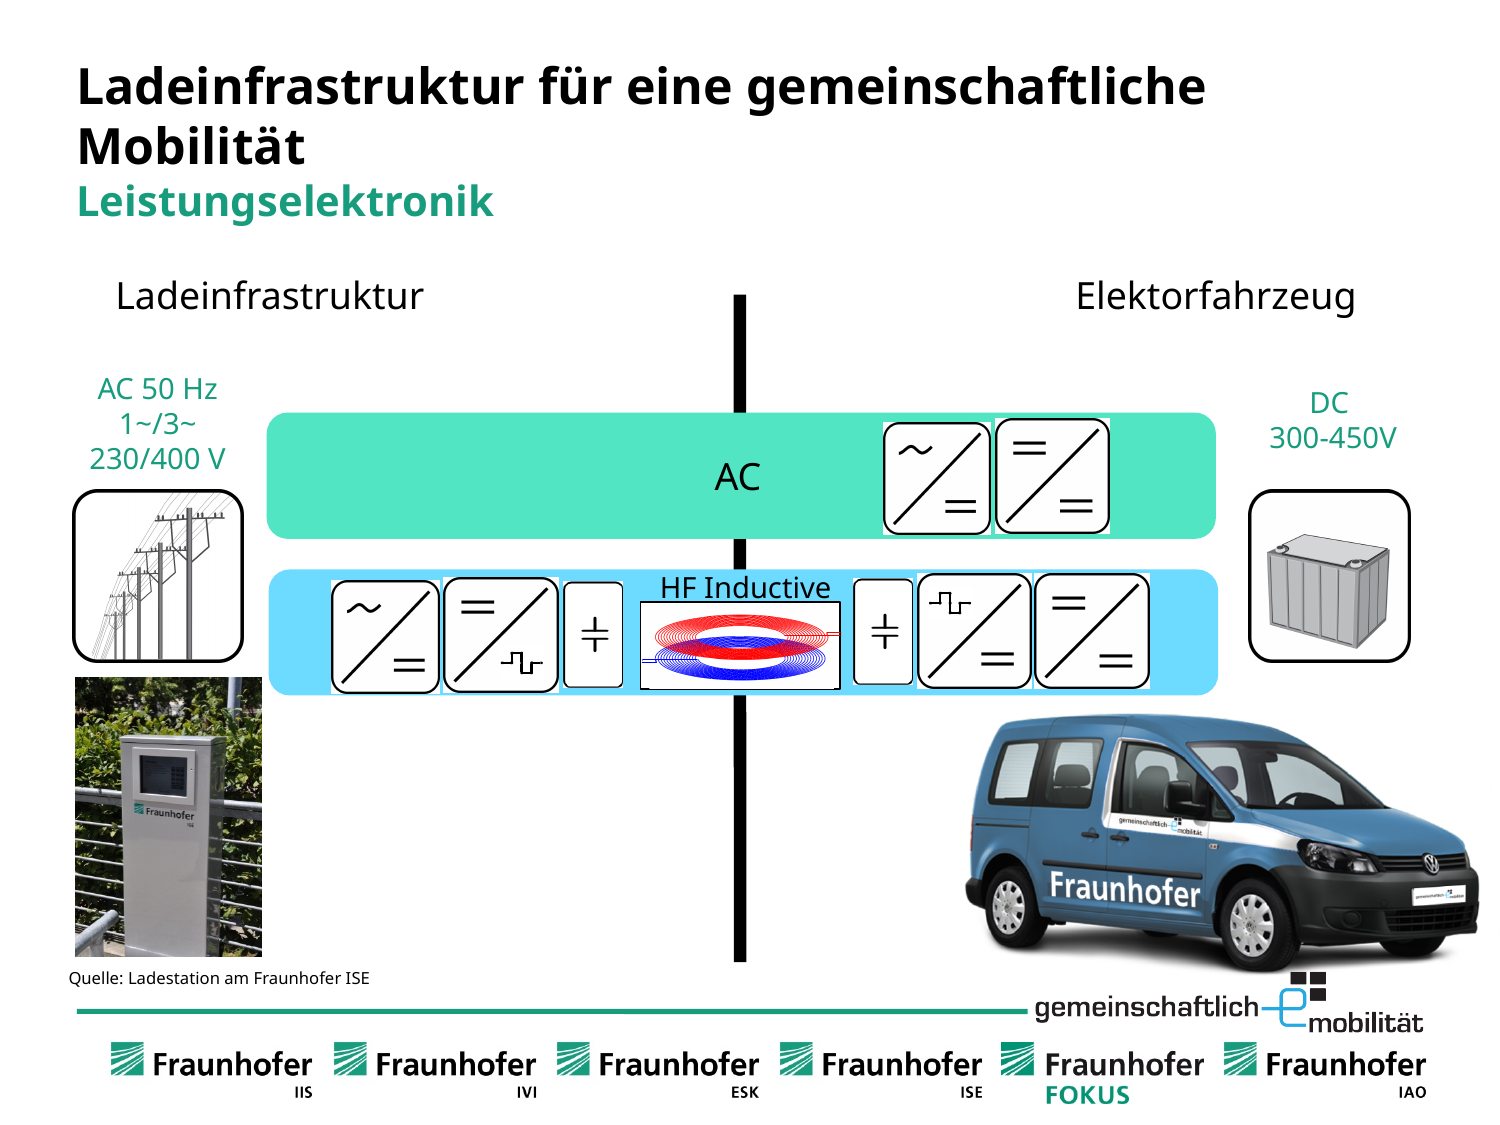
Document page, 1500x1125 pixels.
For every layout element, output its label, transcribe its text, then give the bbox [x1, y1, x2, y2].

picture [109, 1040, 313, 1099]
text_box AC 50 Hz 1~/3~ 230/400 V [70, 362, 246, 483]
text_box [266, 412, 1217, 540]
picture [778, 1040, 983, 1099]
picture [75, 676, 262, 957]
picture [1245, 487, 1414, 666]
picture [332, 1040, 537, 1099]
picture [69, 487, 247, 666]
picture [879, 701, 1500, 1104]
text_box DC 300-450V [1241, 376, 1425, 462]
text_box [268, 562, 1219, 697]
title Ladeinfrastruktur für eine gemeinschaftliche Mobilität Leistungselektronik [76, 54, 1423, 166]
picture [555, 1040, 760, 1099]
text_box Elektorfahrzeug [1060, 264, 1372, 324]
text_box Quelle: Ladestation am Fraunhofer ISE [53, 960, 386, 996]
text_box Ladeinfrastruktur [100, 264, 440, 324]
